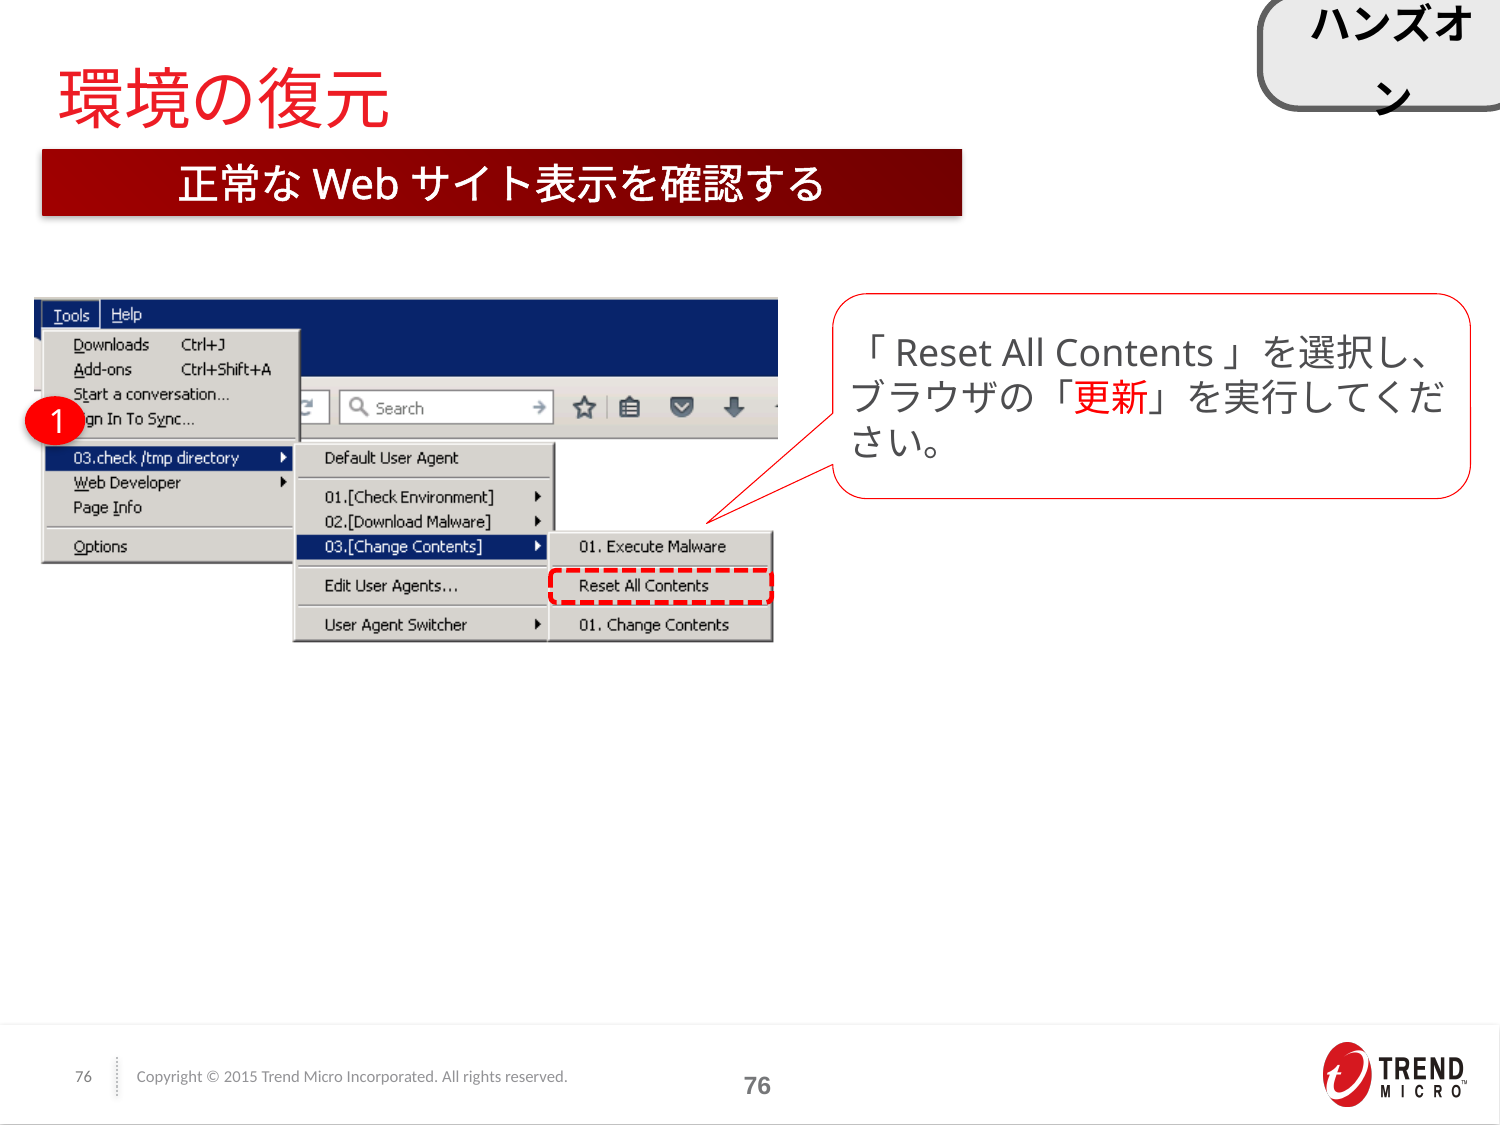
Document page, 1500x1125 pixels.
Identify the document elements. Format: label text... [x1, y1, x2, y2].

text_box [249, 1046, 824, 1108]
text_box 環境の復元 [42, 43, 1145, 161]
text_box 正常なWebサイト表示を確認する [42, 149, 963, 216]
text_box 「Reset All Contents」を選択し、ブラウザの「更新」を実行してください。 [783, 293, 1471, 499]
picture [34, 296, 778, 658]
picture [1323, 1042, 1467, 1107]
text_box 1 [24, 407, 29, 435]
text_box ハンズオン [1257, 0, 1500, 111]
